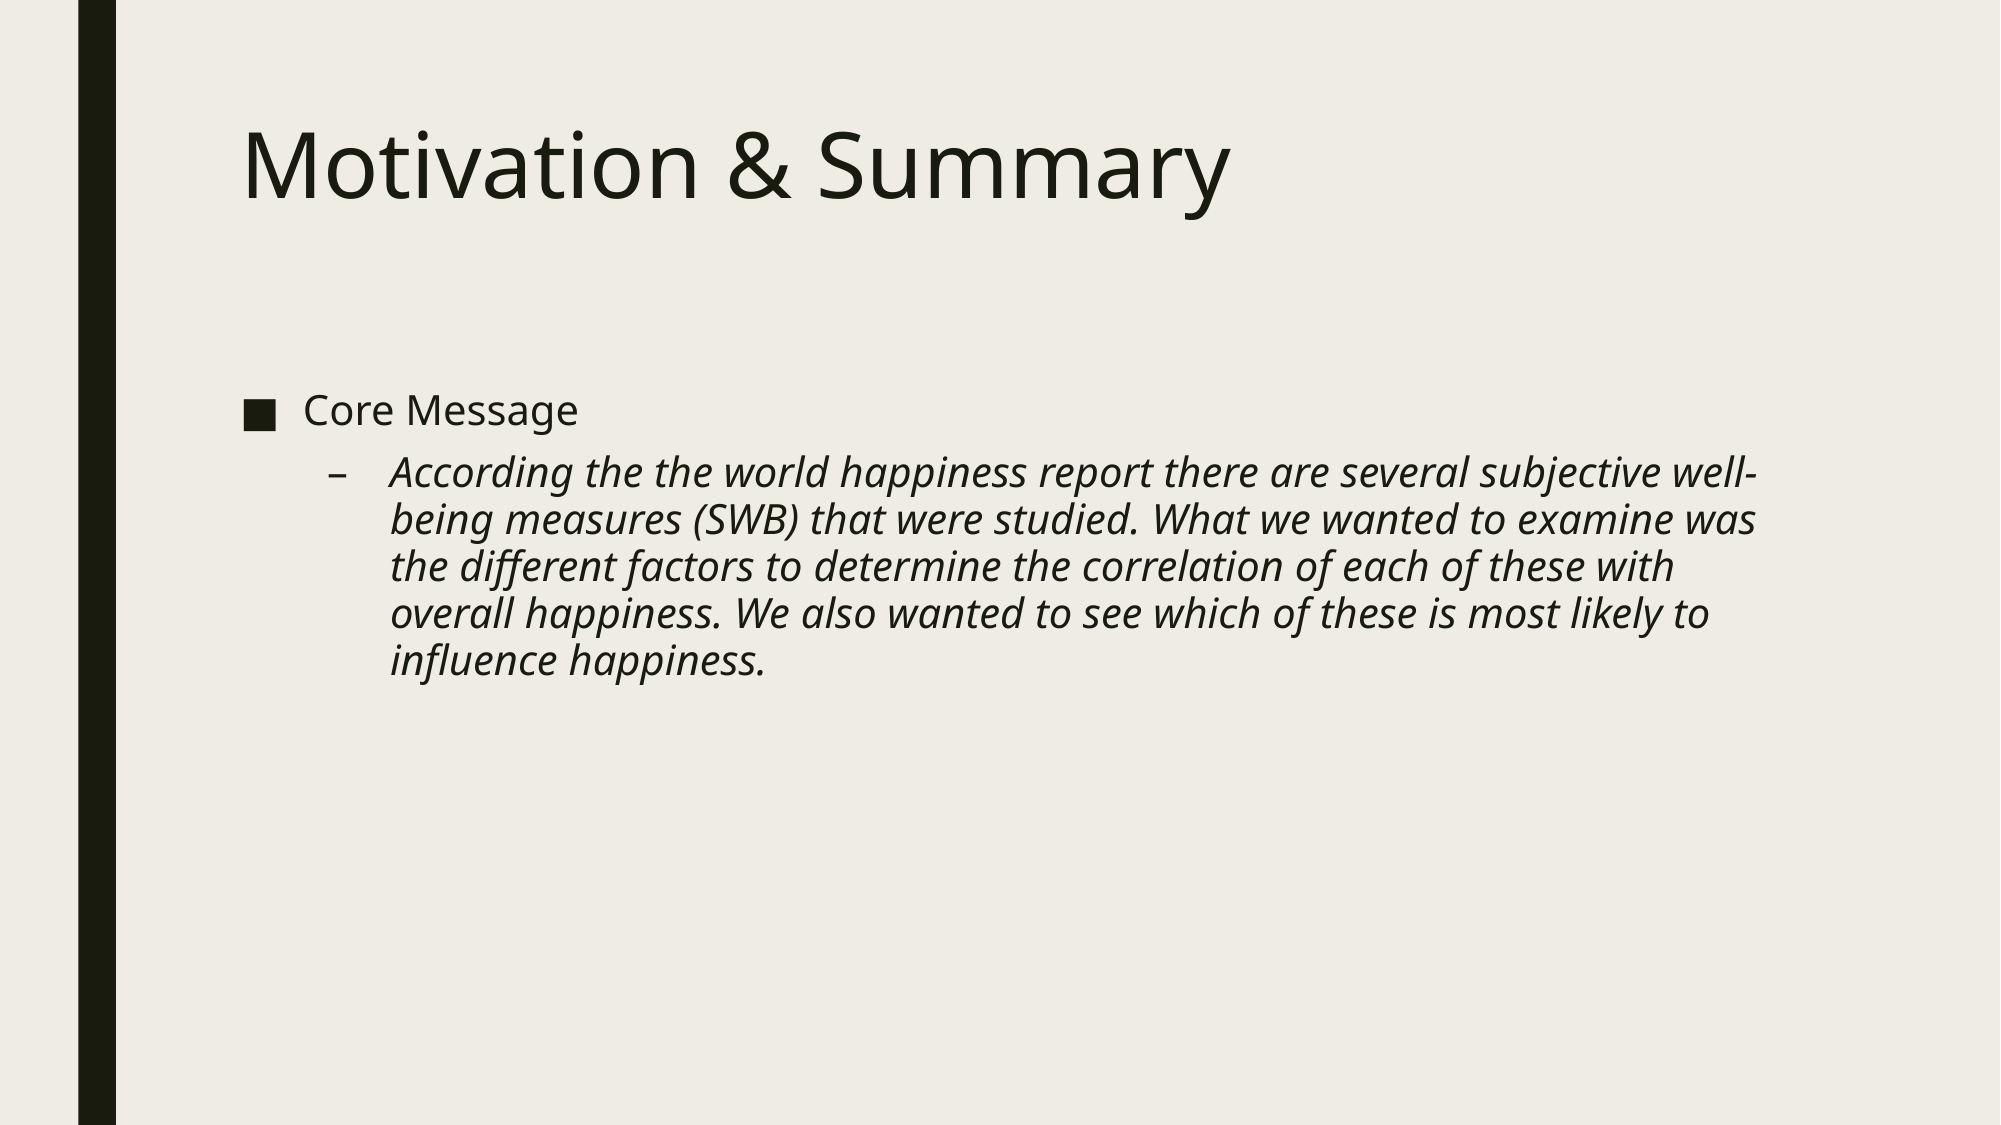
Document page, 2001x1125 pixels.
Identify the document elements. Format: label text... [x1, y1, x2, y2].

title Motivation & Summary [225, 112, 1800, 247]
list Core Message According the the world happiness report there are several subjective well-being measures (SWB) that were studied. What we wanted to examine was the different factors to determine the correlation of each of these with overall happiness. We also wanted to see which of these is most likely to influence happiness. [225, 305, 1800, 786]
